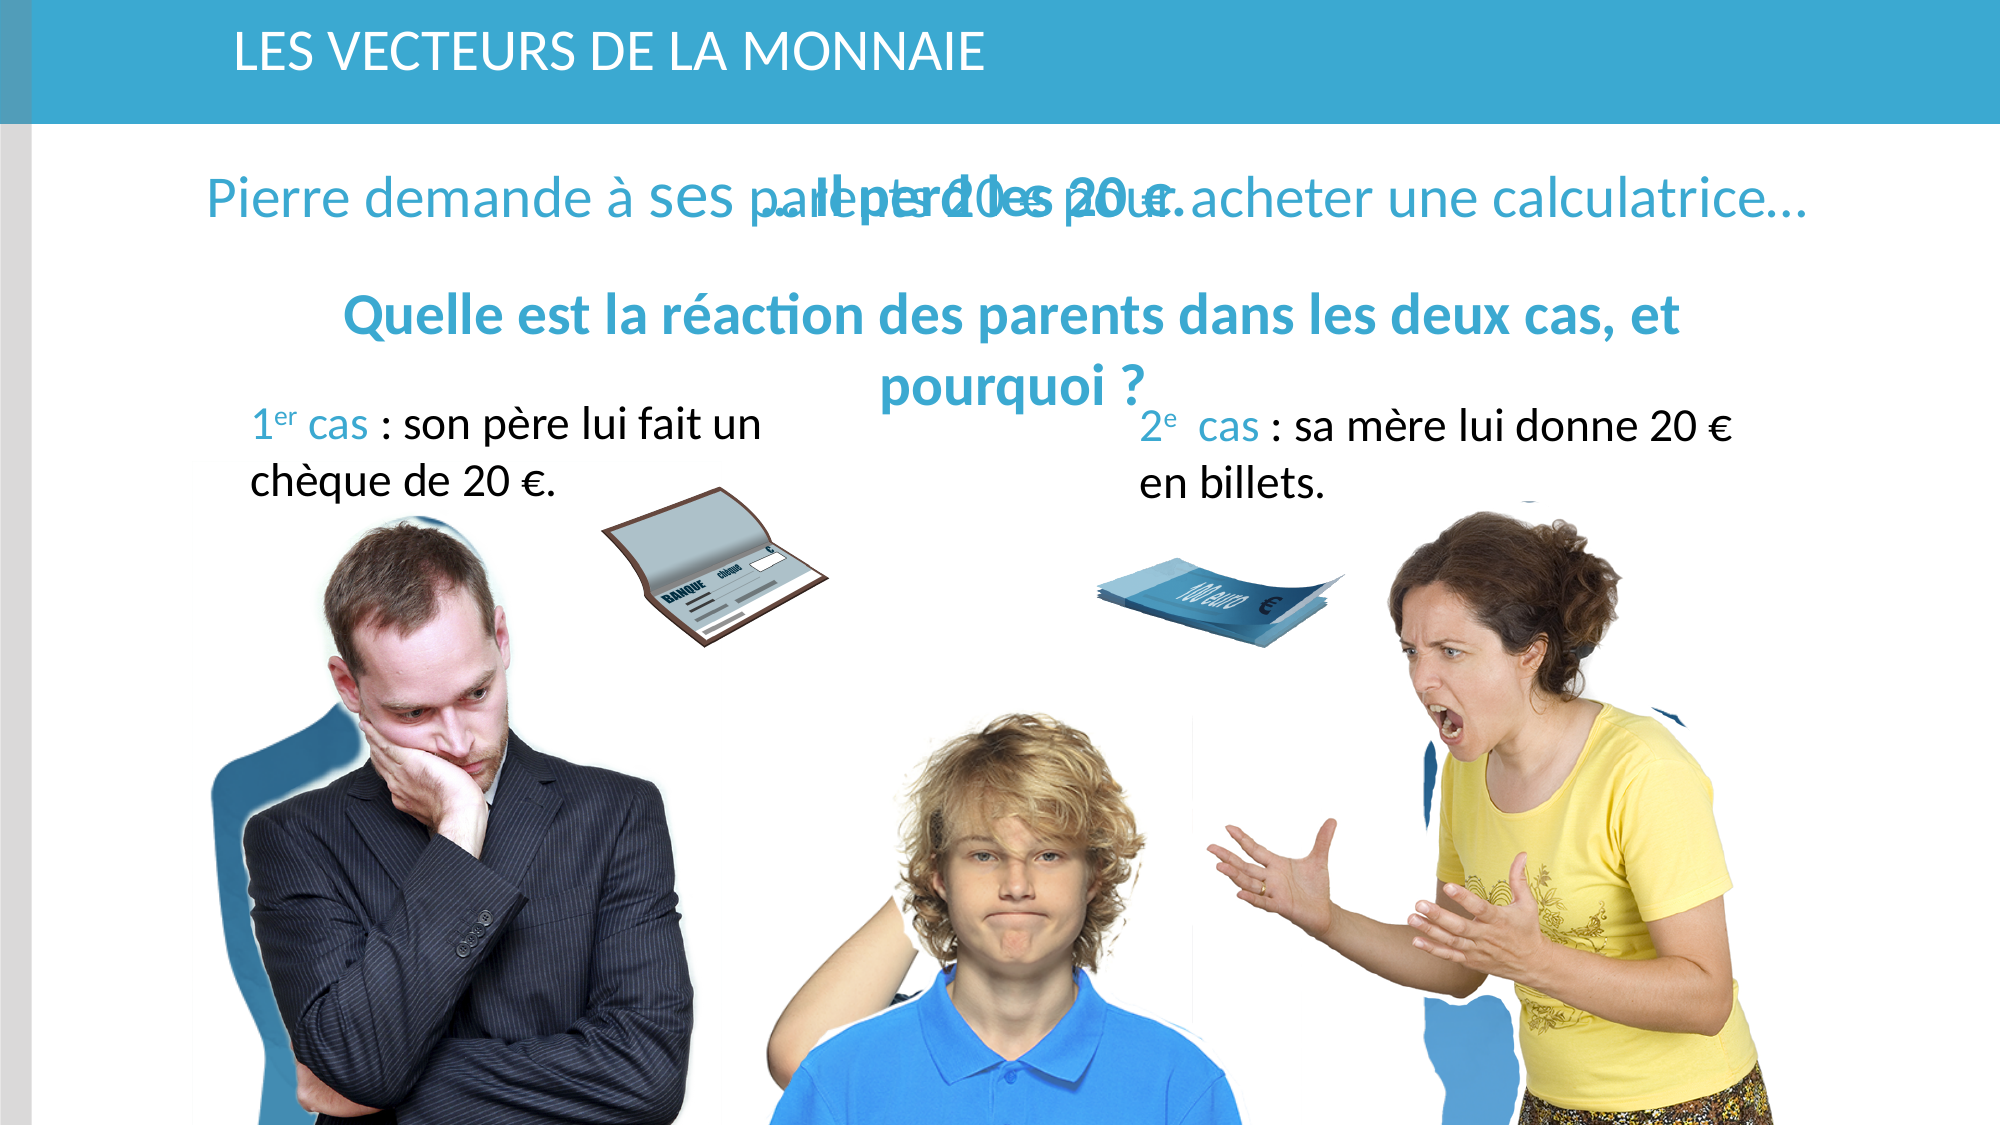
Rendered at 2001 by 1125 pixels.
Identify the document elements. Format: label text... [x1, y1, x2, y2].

text_box Pierre demande à ses parents 20 € pour acheter une calculatrice… [192, 142, 1843, 239]
text_box 2e cas : sa mère lui donne 20 € en billets. [1125, 386, 1800, 516]
text_box 1er cas : son père lui fait un chèque de 20 €. [235, 384, 845, 514]
picture [47, 454, 1886, 1125]
text_box Quelle est la réaction des parents dans les deux cas, et pourquoi ? [188, 267, 1839, 426]
list Les vecteurs de la monnaie [156, 18, 1843, 84]
text_box … Il perd les 20 €. [744, 149, 1242, 236]
